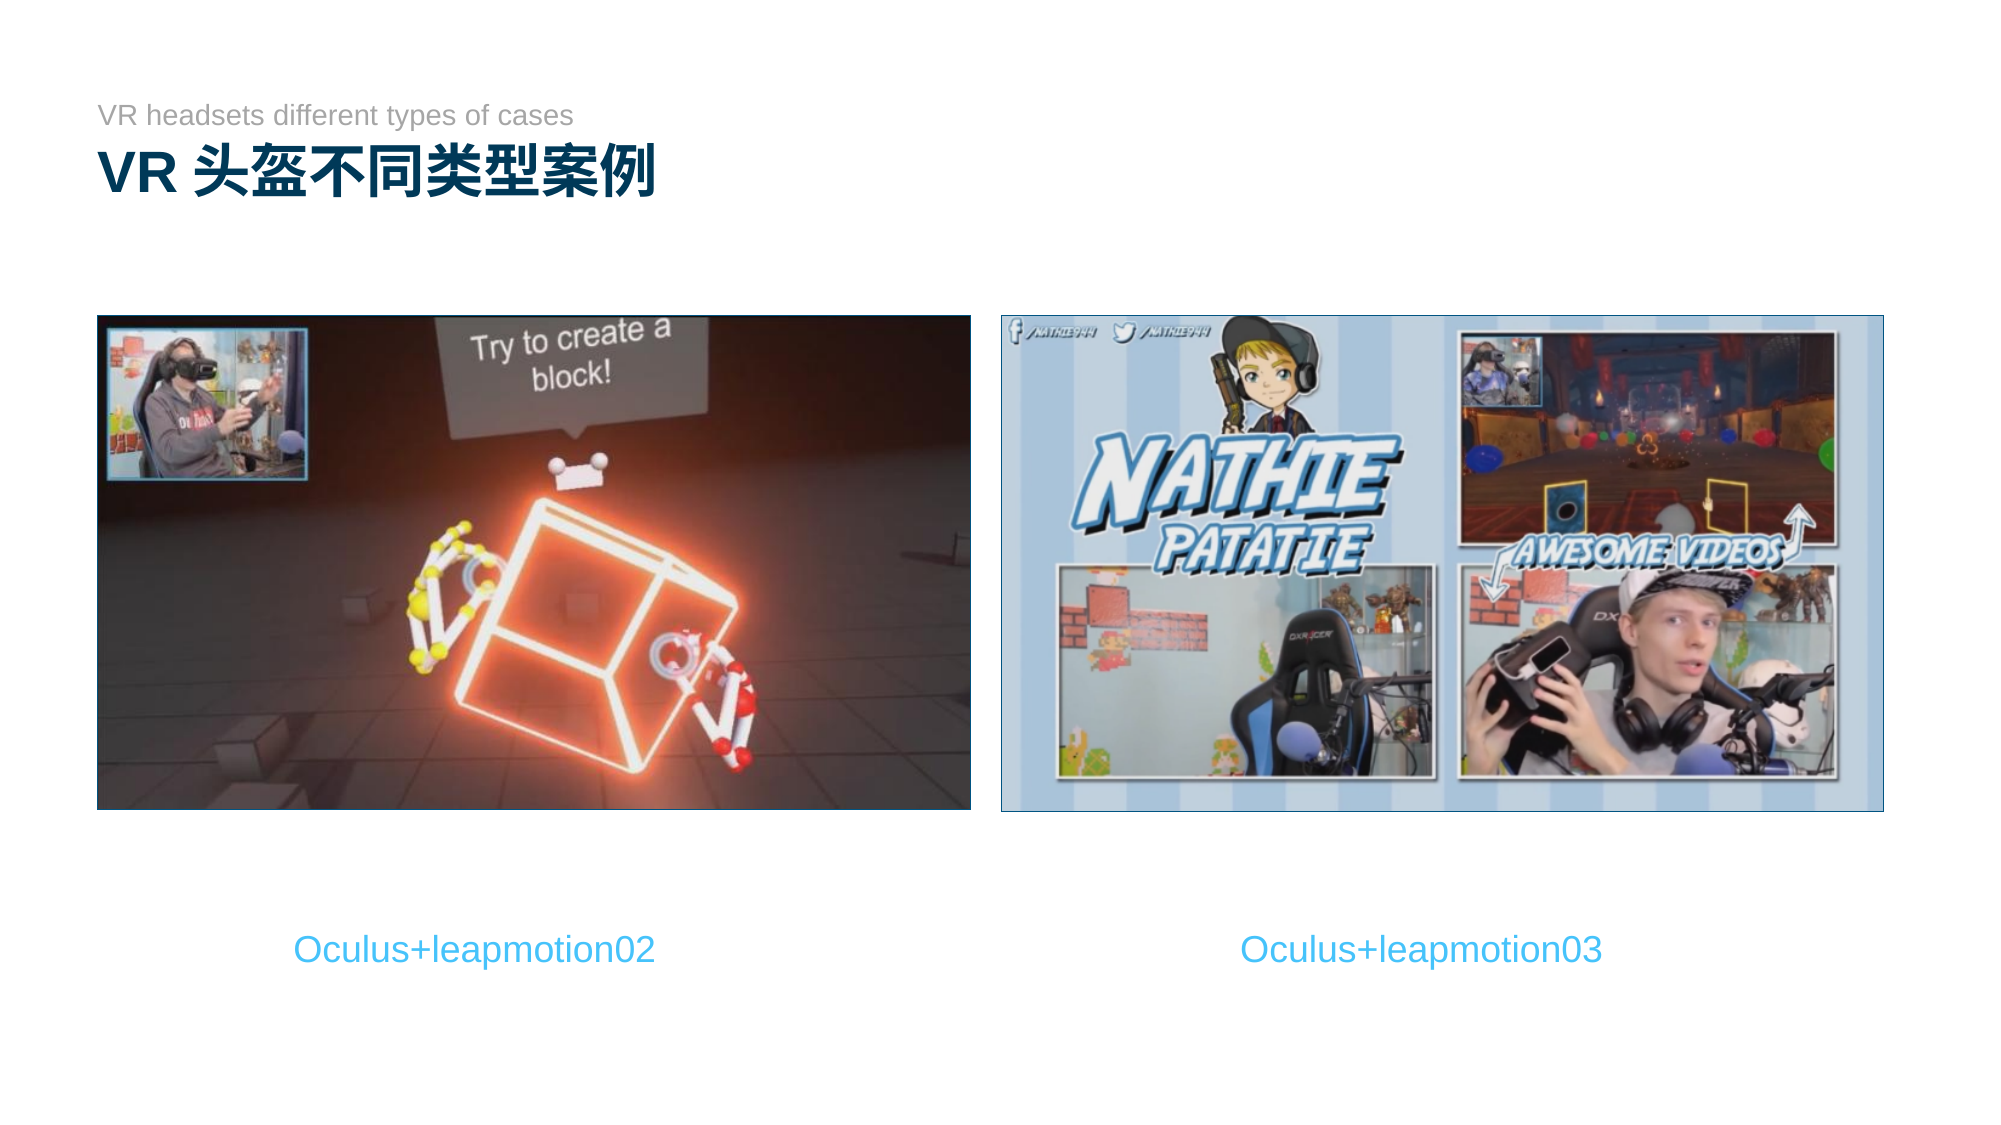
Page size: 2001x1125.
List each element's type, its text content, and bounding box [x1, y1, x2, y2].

text_box VR headsets different types of cases [97, 88, 1639, 134]
text_box Oculus+leapmotion02 [278, 918, 713, 978]
text_box Oculus+leapmotion03 [1225, 918, 1660, 978]
picture [97, 315, 971, 810]
picture [1001, 315, 1884, 812]
text_box VR头盔不同类型案例 [97, 134, 1639, 205]
